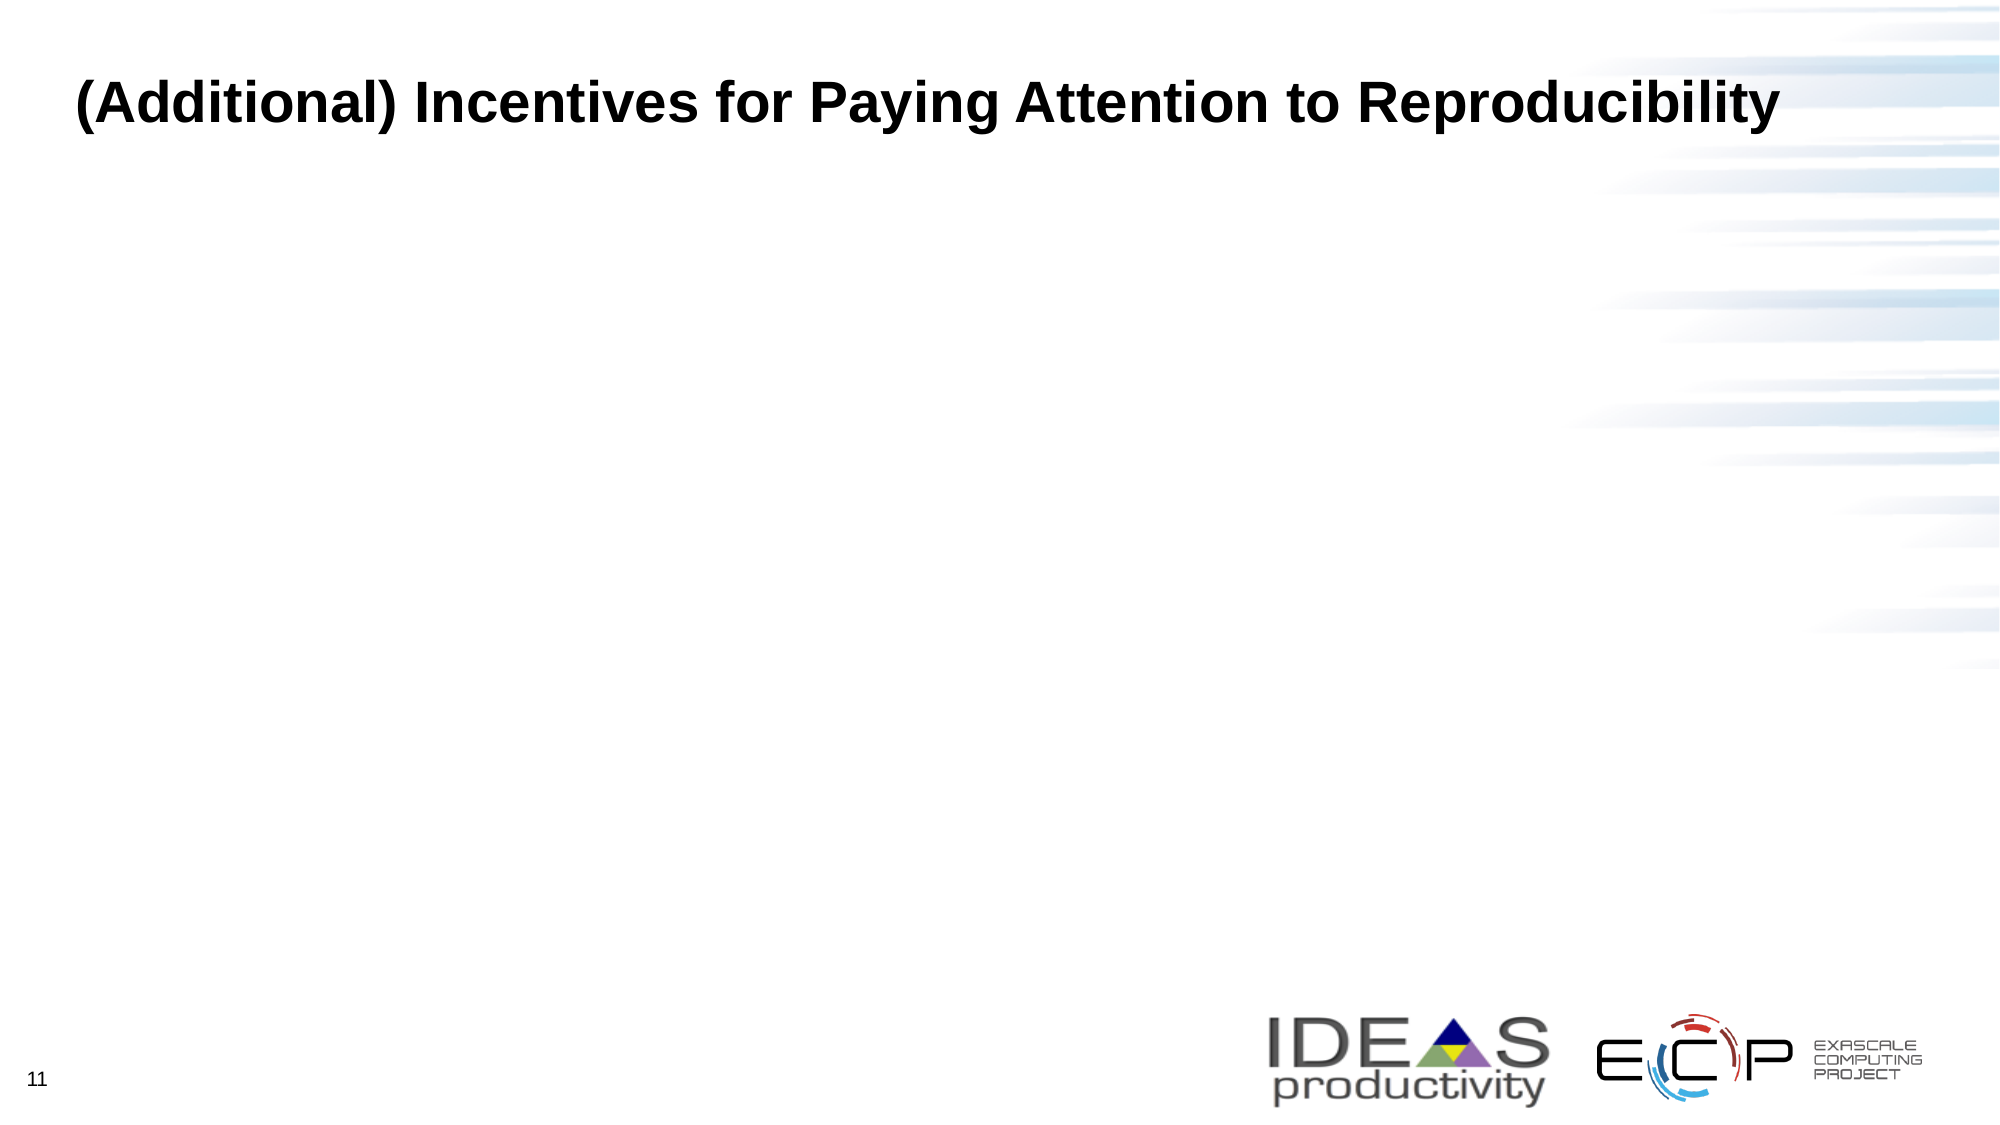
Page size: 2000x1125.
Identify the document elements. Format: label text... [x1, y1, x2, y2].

picture [1257, 1009, 1560, 1115]
picture [1531, 0, 2000, 669]
picture [1597, 1014, 1922, 1102]
title (Additional) Incentives for Paying Attention to Reproducibility [59, 67, 1927, 218]
